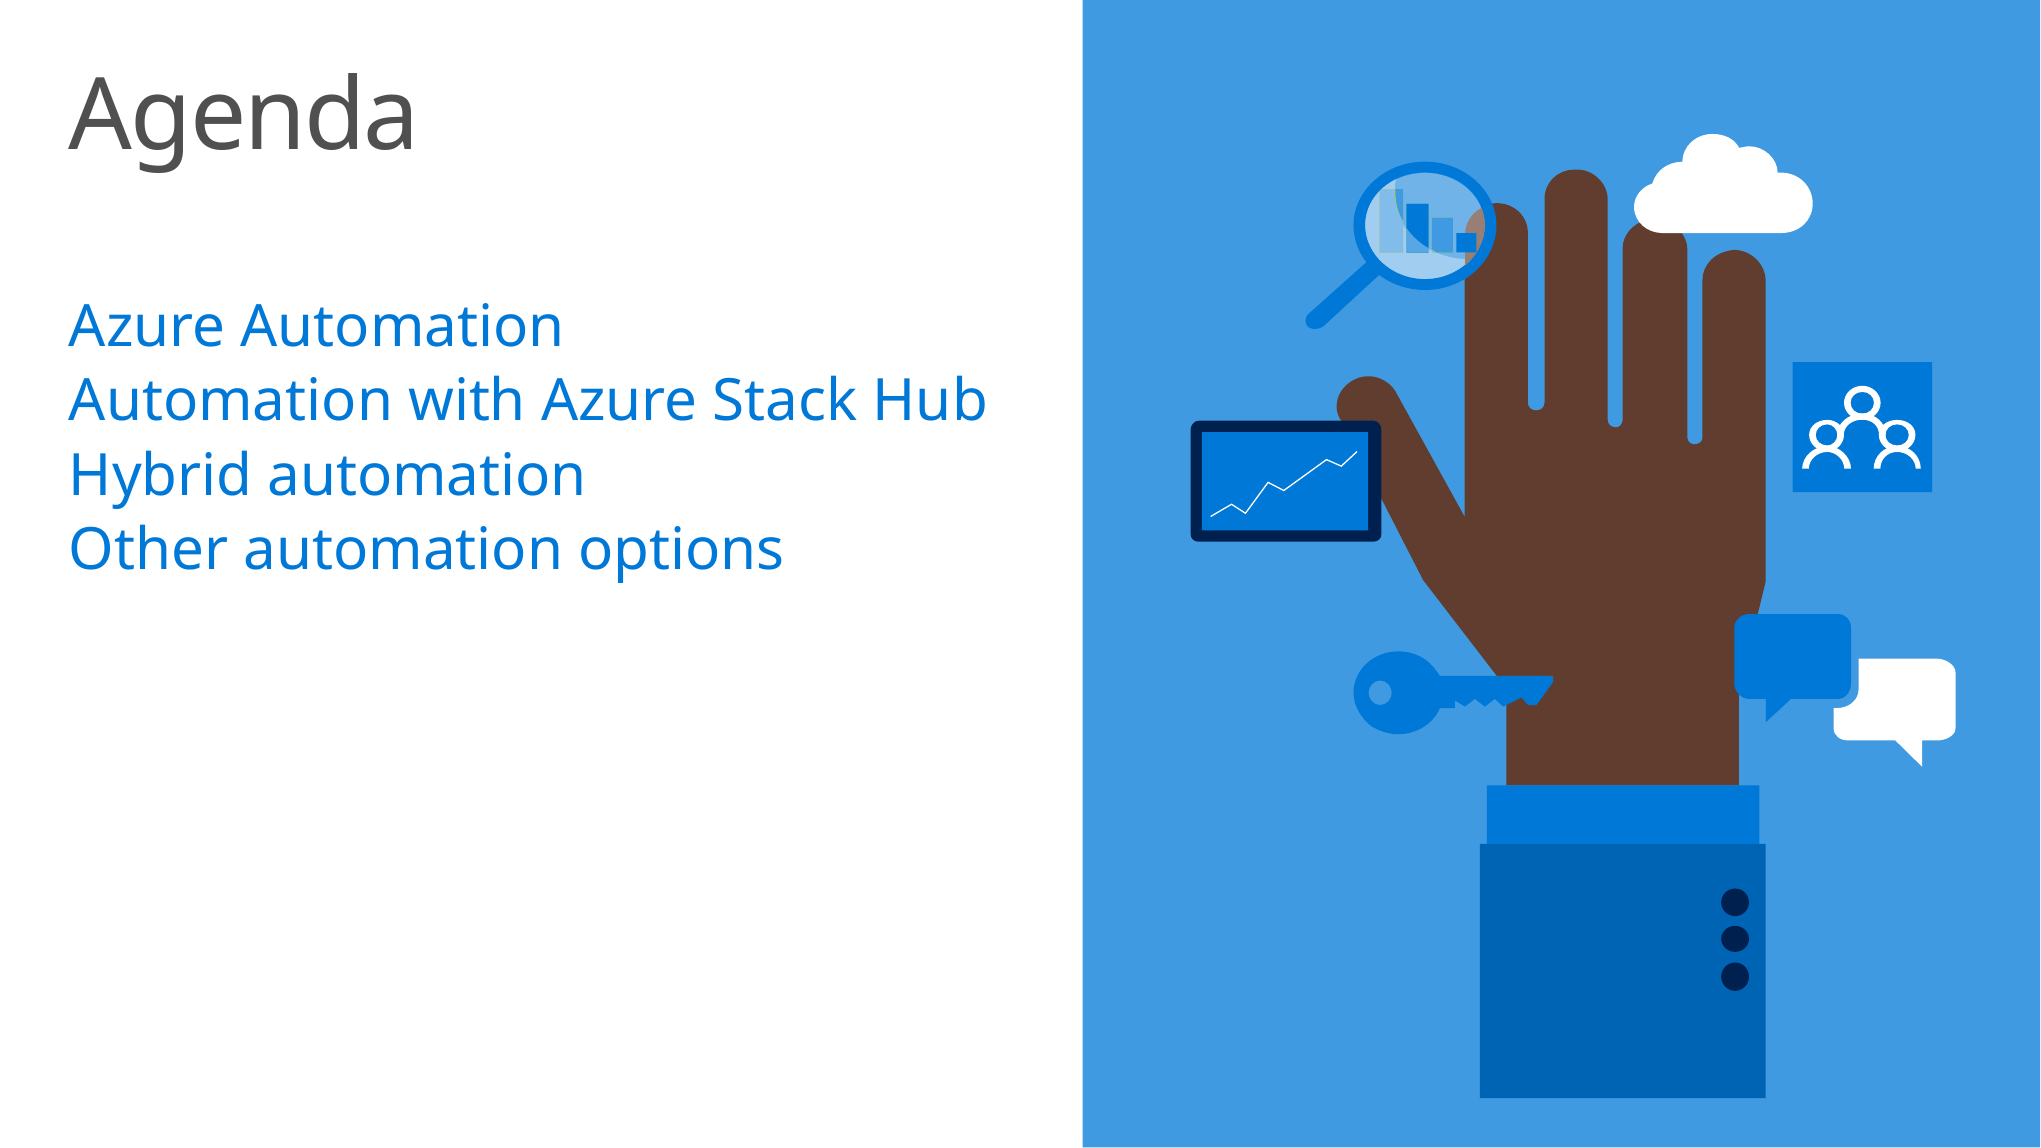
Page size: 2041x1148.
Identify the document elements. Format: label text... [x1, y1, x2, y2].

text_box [1082, 0, 2041, 1148]
title Agenda [45, 48, 1082, 198]
list Azure Automation Automation with Azure Stack Hub Hybrid automation Other automation options [45, 198, 1082, 880]
